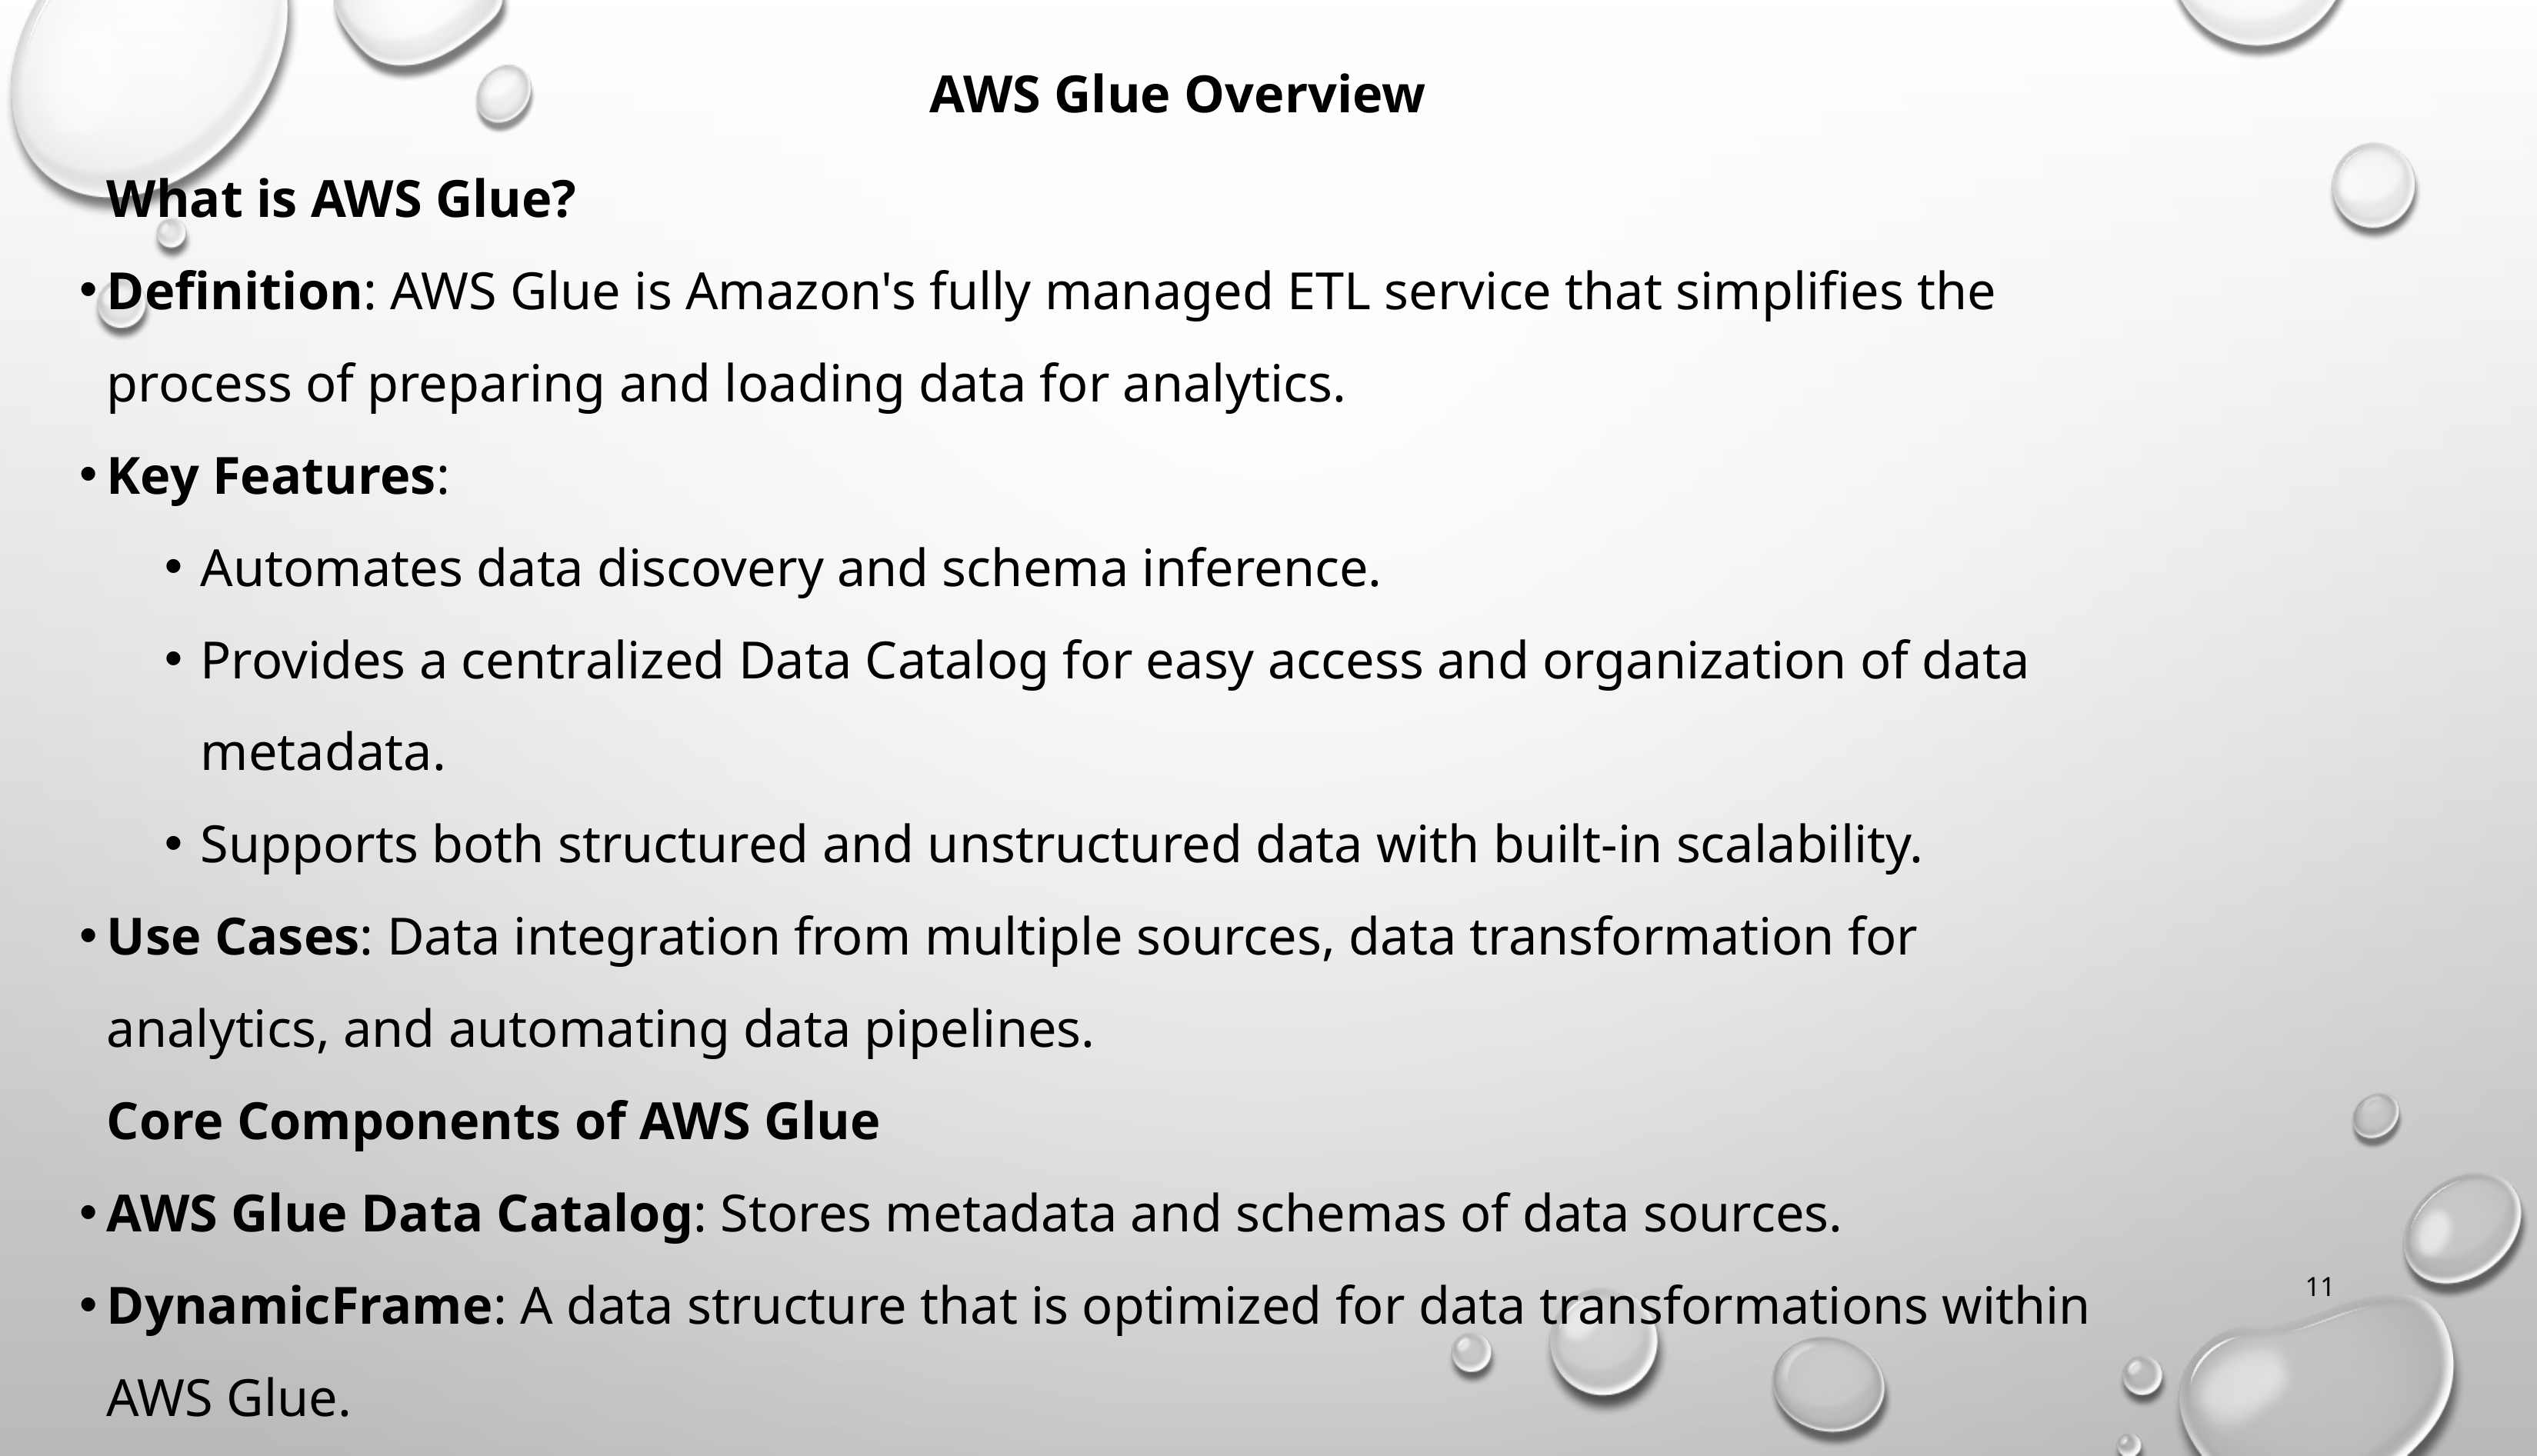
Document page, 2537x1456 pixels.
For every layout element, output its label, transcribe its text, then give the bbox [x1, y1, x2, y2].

text_box What is AWS Glue? Definition: AWS Glue is Amazon's fully managed ETL service that simplifies the process of preparing and loading data for analytics. Key Features: Automates data discovery and schema inference. Provides a centralized Data Catalog for easy access and organization of data metadata. Supports both structured and unstructured data with built-in scalability. Use Cases: Data integration from multiple sources, data transformation for analytics, and automating data pipelines. Core Components of AWS Glue AWS Glue Data Catalog: Stores metadata and schemas of data sources. DynamicFrame: A data structure that is optimized for data transformations within AWS Glue. ETL Scripts: Managed and customizable scripts that perform the Extract, Transform, Load operations. [37, 129, 2126, 1456]
slide_number 11 [2188, 1248, 2347, 1327]
text_box AWS Glue Overview [918, 55, 2188, 128]
picture [0, 0, 2537, 1456]
